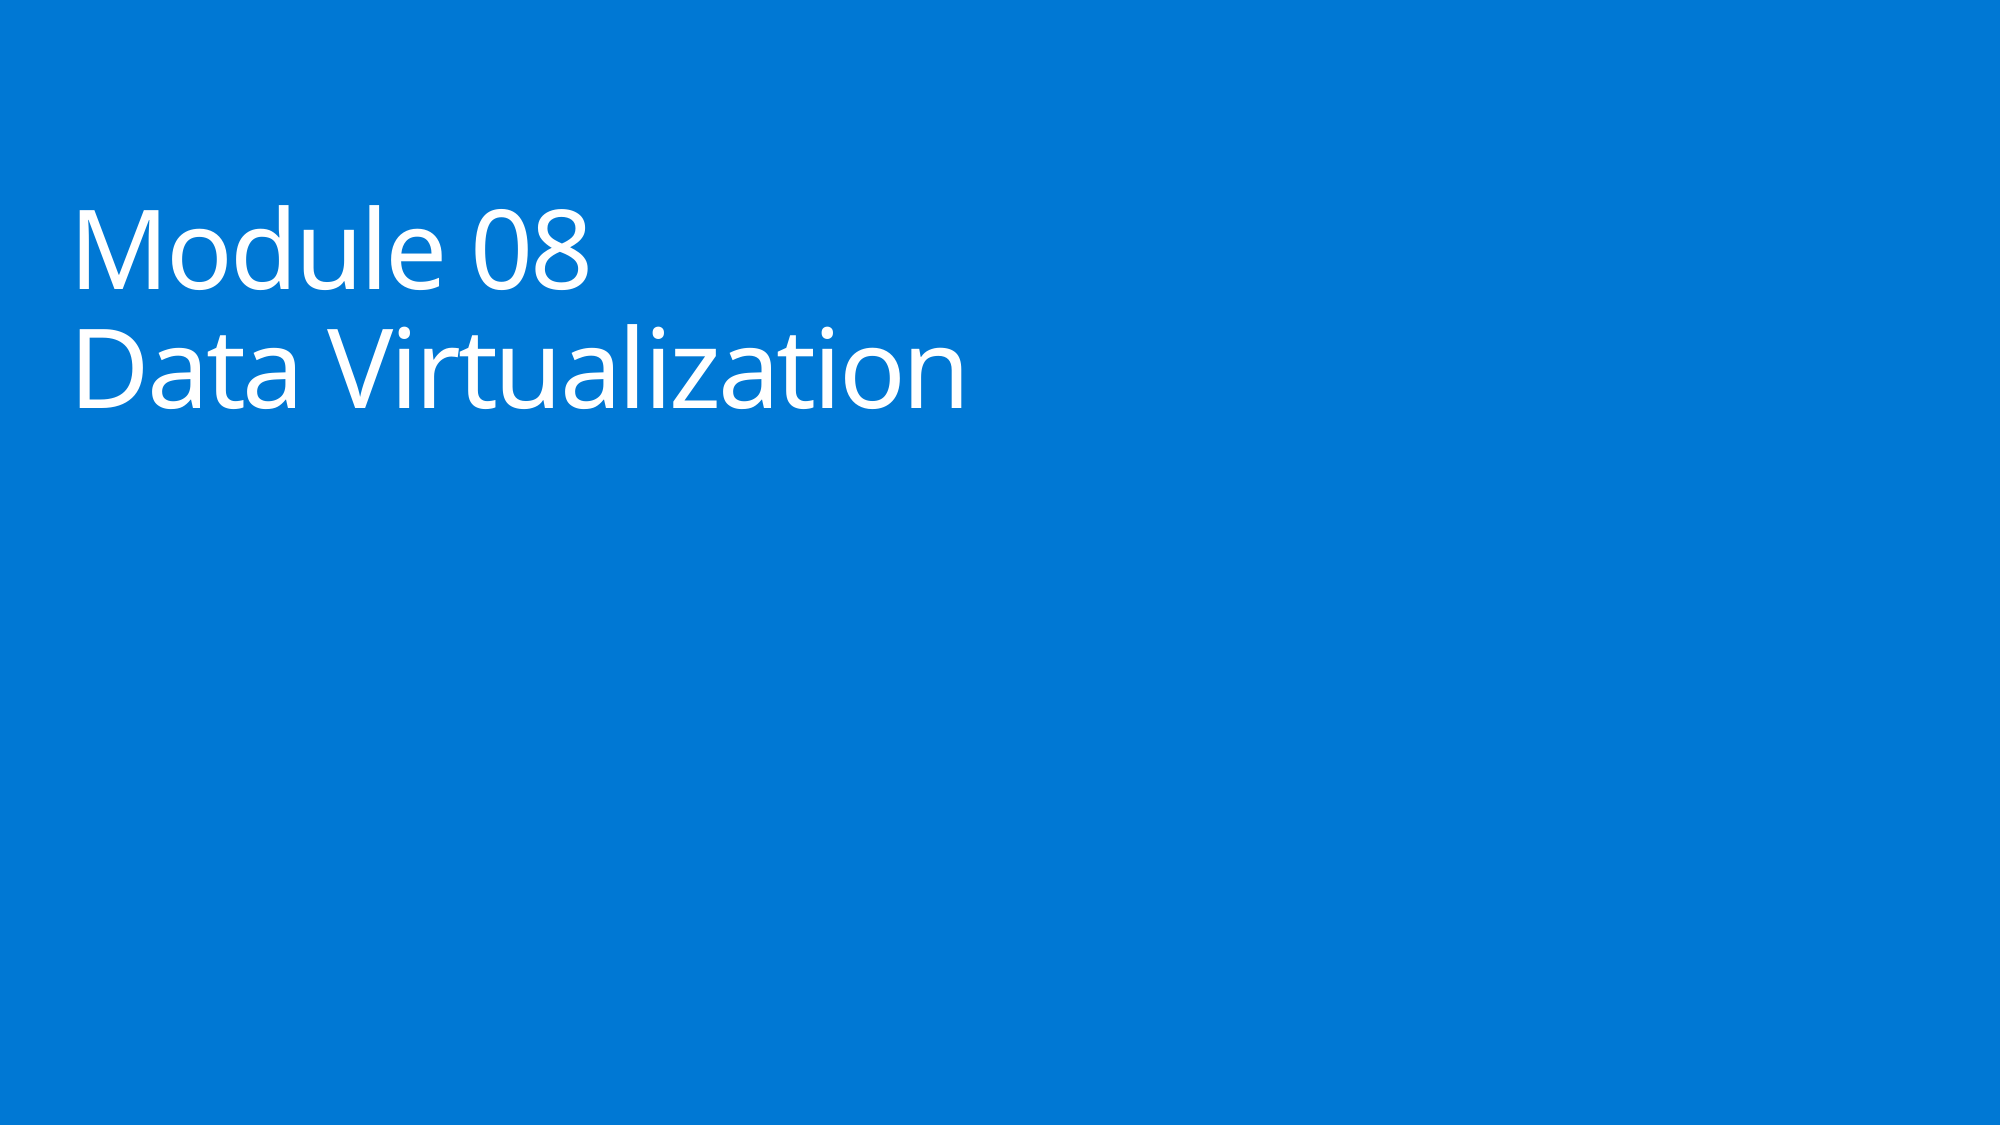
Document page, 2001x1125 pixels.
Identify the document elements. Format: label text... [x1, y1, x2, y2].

title Module 08 Data Virtualization [69, 194, 1843, 775]
